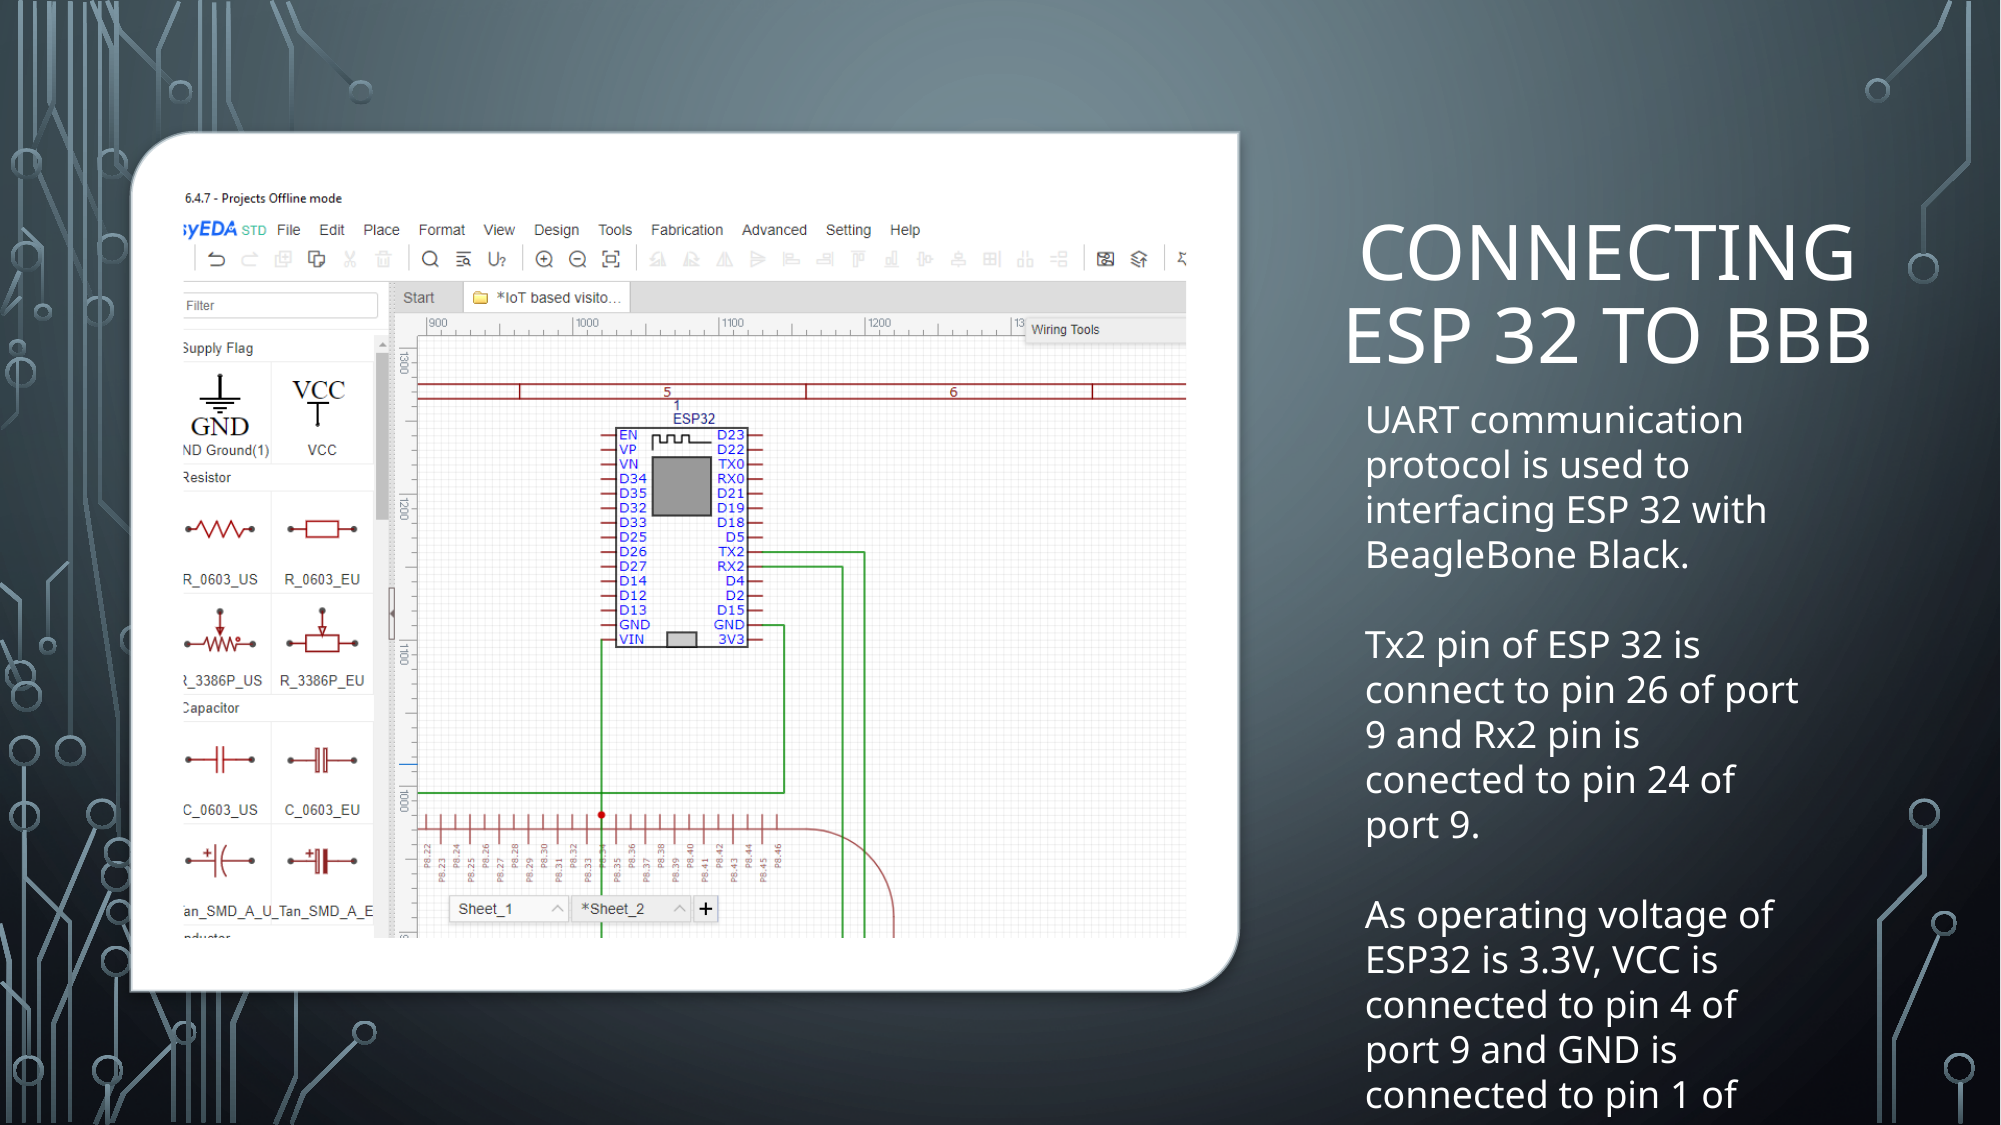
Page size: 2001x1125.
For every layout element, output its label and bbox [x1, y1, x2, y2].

picture [183, 0, 2000, 1125]
text_box [0, 0, 379, 1125]
